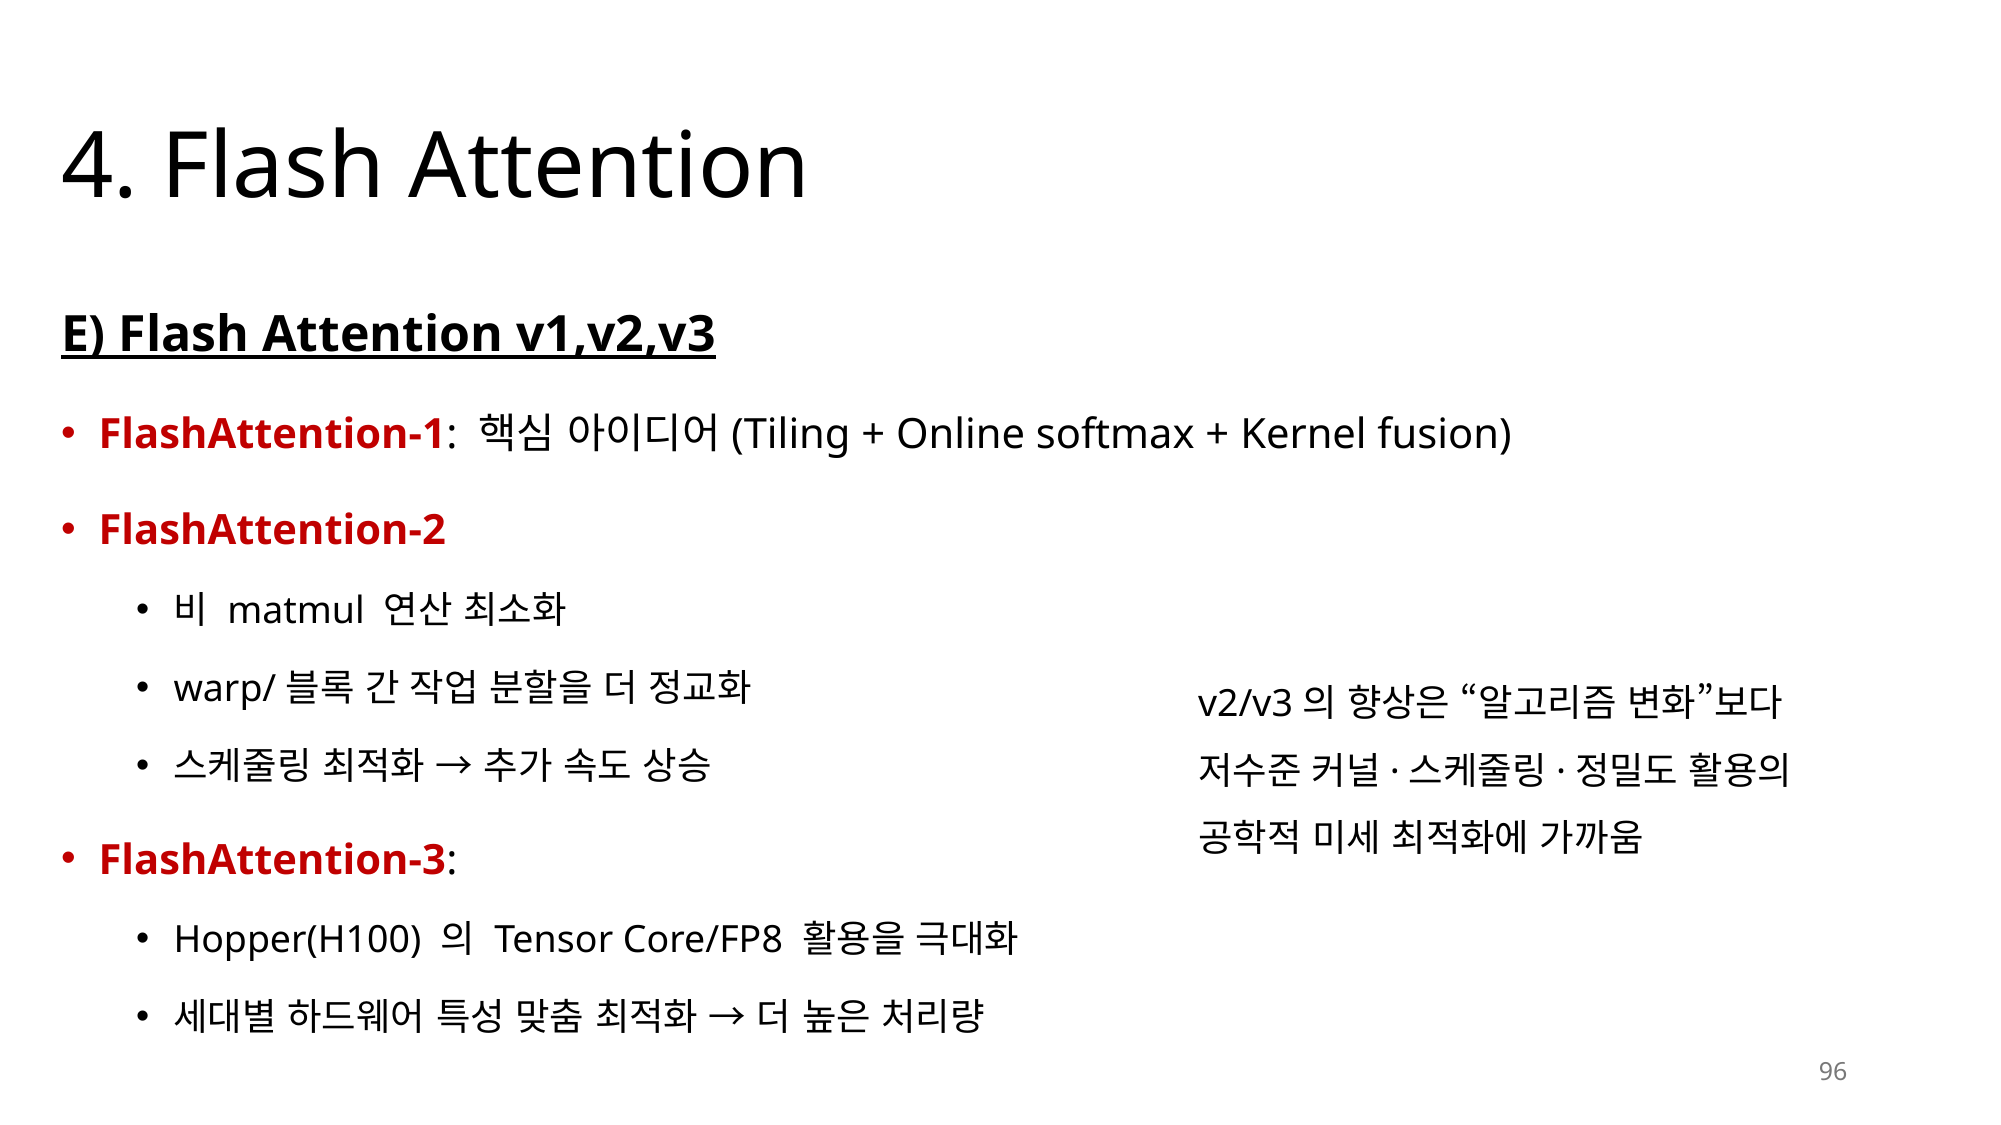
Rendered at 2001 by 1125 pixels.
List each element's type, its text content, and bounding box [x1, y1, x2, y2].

slide_number 96 [1412, 1042, 1863, 1103]
title 4. Flash Attention [46, 101, 1957, 235]
text_box v2/v3의 향상은 “알고리즘 변화”보다 저수준 커널·스케줄링·정밀도 활용의 공학적 미세 최적화에 가까움 [1183, 649, 2000, 867]
list E) Flash Attention v1,v2,v3 FlashAttention-1: 핵심 아이디어(Tiling + Online softmax + Kernel fusion) FlashAttention-2 비 matmul 연산 최소화 warp/블록 간 작업 분할을 더 정교화 스케줄링 최적화 → 추가 속도 상승 FlashAttention-3: Hopper(H100) 의 Tensor Core/FP8 활용을 극대화 세대별 하드웨어 특성 맞춤 최적화 → 더 높은 처리량 [46, 263, 2000, 1083]
